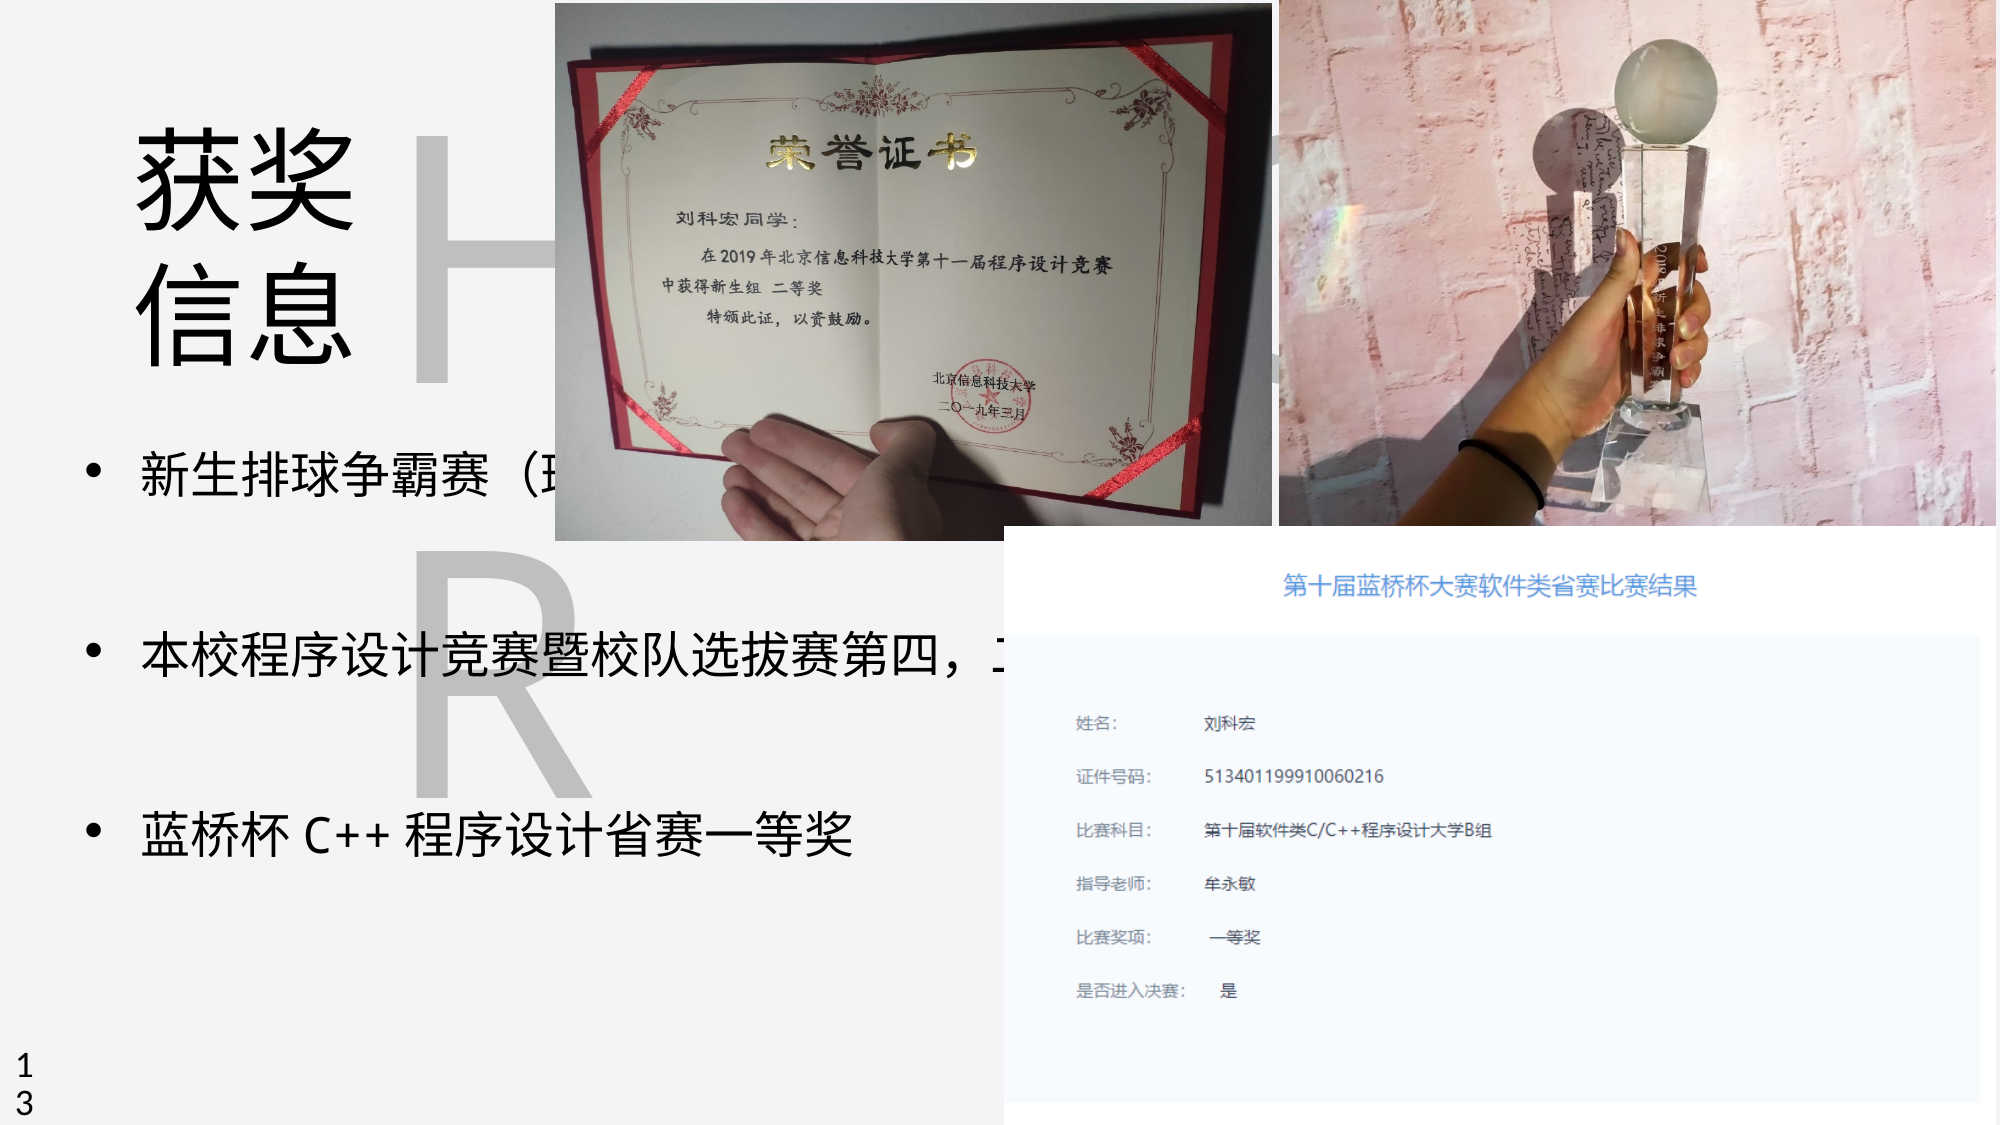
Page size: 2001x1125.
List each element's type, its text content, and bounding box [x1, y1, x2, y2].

text_box 新生排球争霸赛（班级赛）冠军 本校程序设计竞赛暨校队选拔赛第四，二等奖 蓝桥杯C++程序设计省赛一等奖 [69, 476, 999, 871]
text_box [32, 29, 549, 465]
slide_number 13 [0, 1033, 60, 1093]
picture [554, 0, 1996, 1125]
